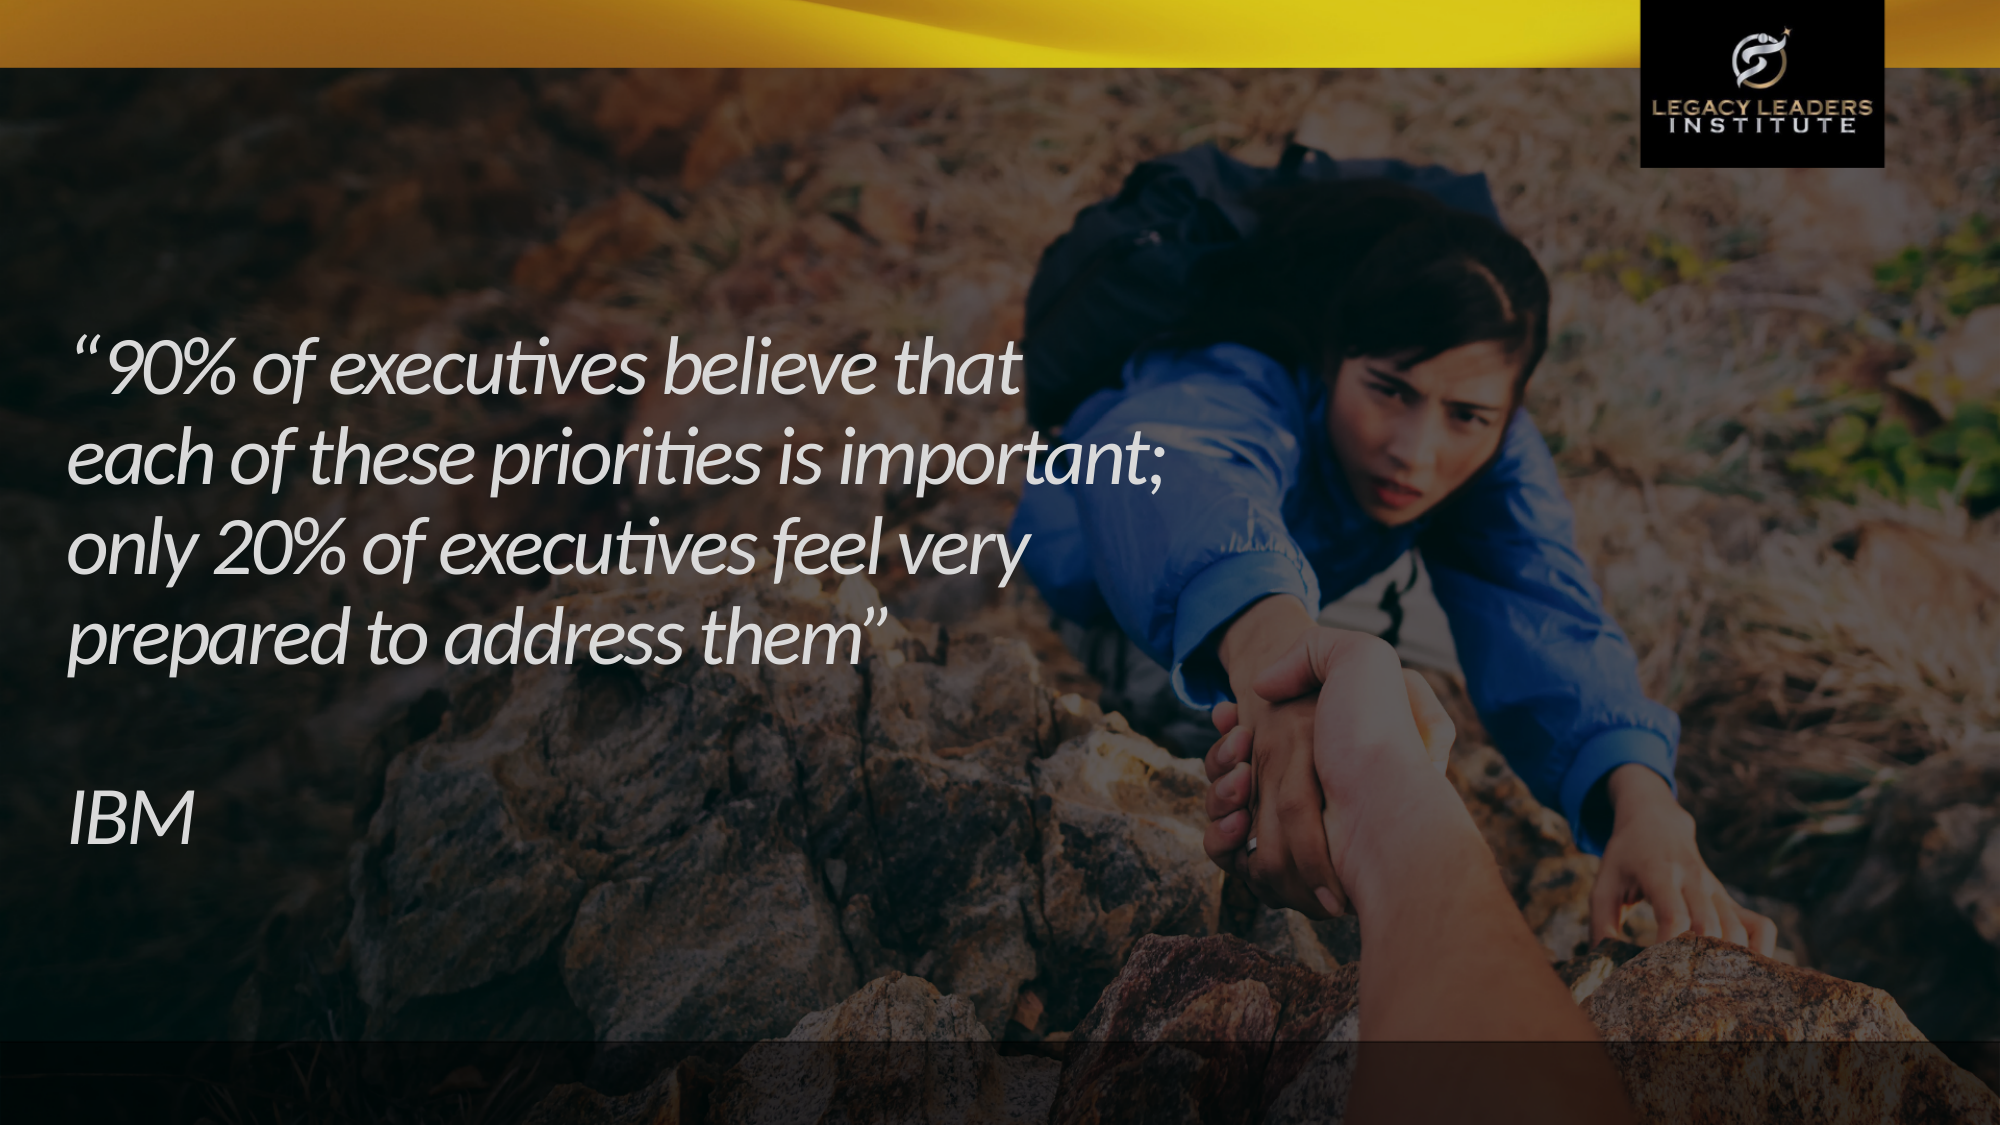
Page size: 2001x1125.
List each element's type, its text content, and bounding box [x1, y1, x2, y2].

picture [0, 0, 2000, 1125]
title “90% of executives believe that each of these priorities is important; only 20% of executives feel very prepared to address them” IBM [51, 255, 1207, 870]
